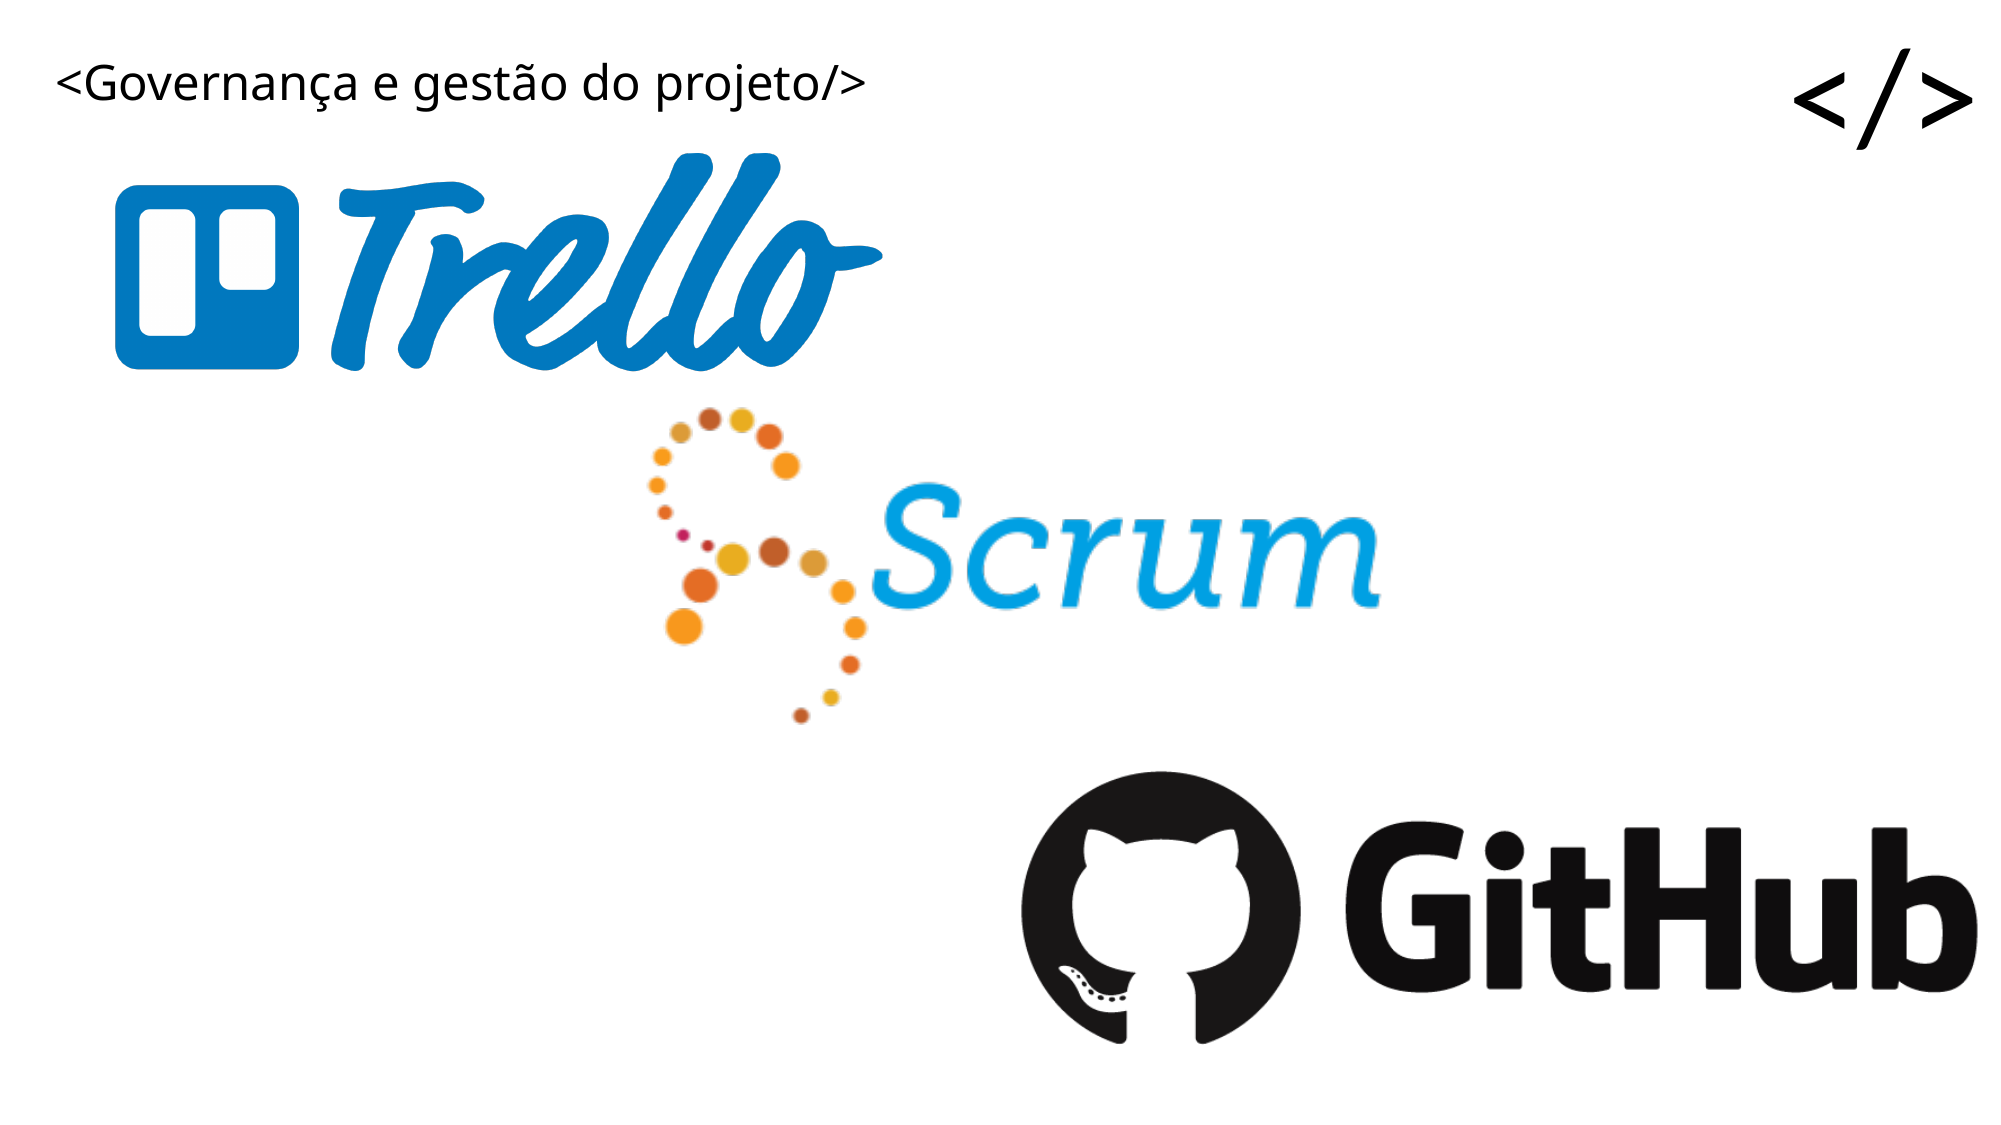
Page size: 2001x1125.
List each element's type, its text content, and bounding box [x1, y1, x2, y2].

picture [99, 151, 2000, 1059]
text_box <Governança e gestão do projeto/> [40, 26, 895, 143]
text_box </> [1774, 0, 2000, 180]
